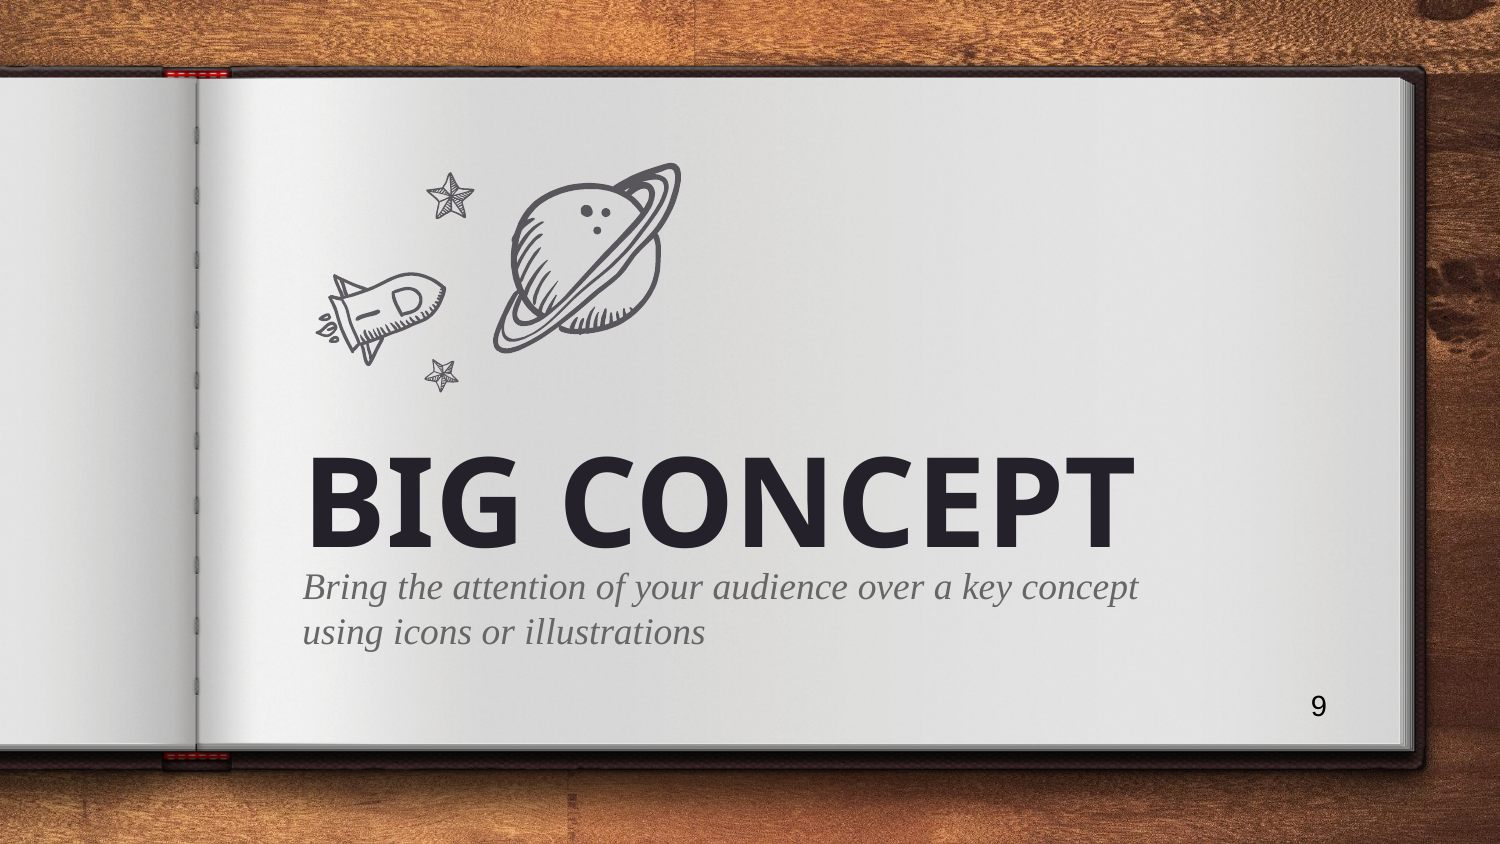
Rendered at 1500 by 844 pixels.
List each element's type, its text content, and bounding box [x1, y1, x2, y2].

text_box [493, 162, 681, 354]
picture [0, 0, 1500, 844]
subtitle Bring the attention of your audience over a key concept using icons or illustrations [287, 547, 1213, 676]
title BIG CONCEPT [287, 397, 1213, 547]
text_box [315, 272, 447, 366]
text_box [426, 172, 475, 219]
slide_number 9 [1295, 672, 1386, 737]
text_box [424, 358, 459, 393]
